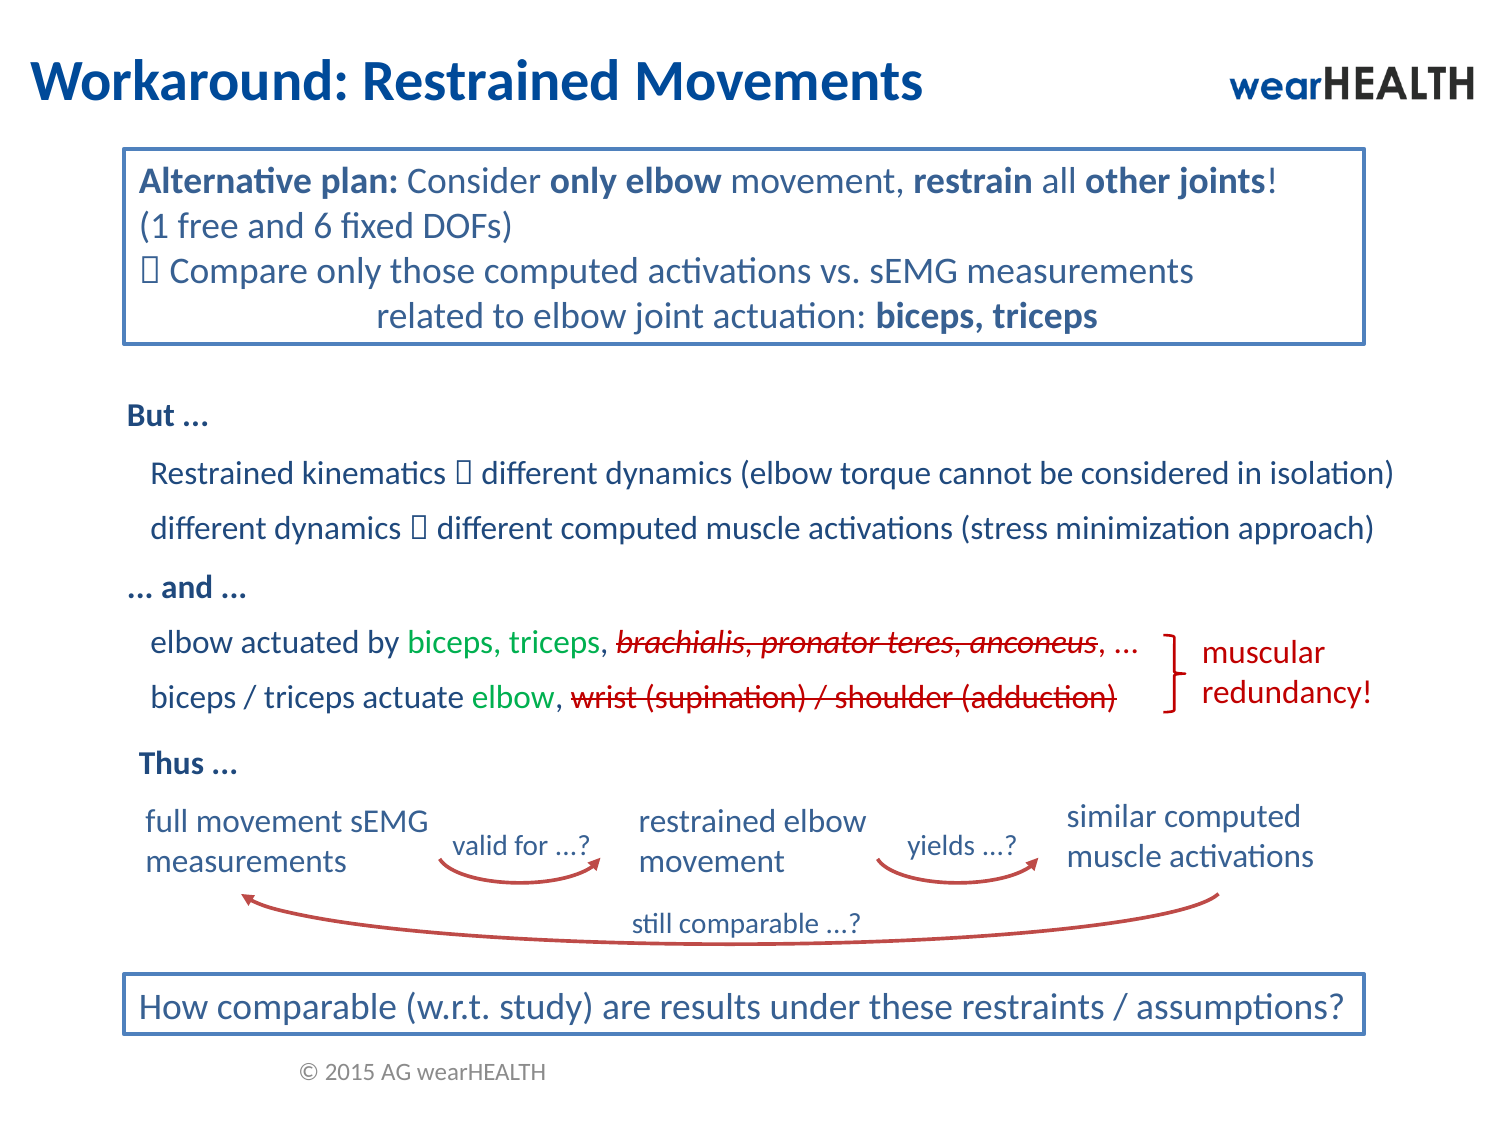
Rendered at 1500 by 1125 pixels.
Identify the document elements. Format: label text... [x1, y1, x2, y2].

text_box Alternative plan: Consider only elbow movement, restrain all other joints! (1 free and 6 fixed DOFs)  Compare only those computed activations vs. sEMG measurements related to elbow joint actuation: biceps, triceps [122, 147, 1366, 346]
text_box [111, 385, 1448, 557]
picture [761, 154, 1211, 336]
text_box How comparable (w.r.t. study) are results under these restraints / assumptions? [122, 972, 1366, 1036]
title Workaround: Restrained Movements [0, 0, 1247, 143]
picture [1247, 29, 1500, 139]
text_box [123, 734, 1407, 948]
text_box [111, 557, 1448, 724]
